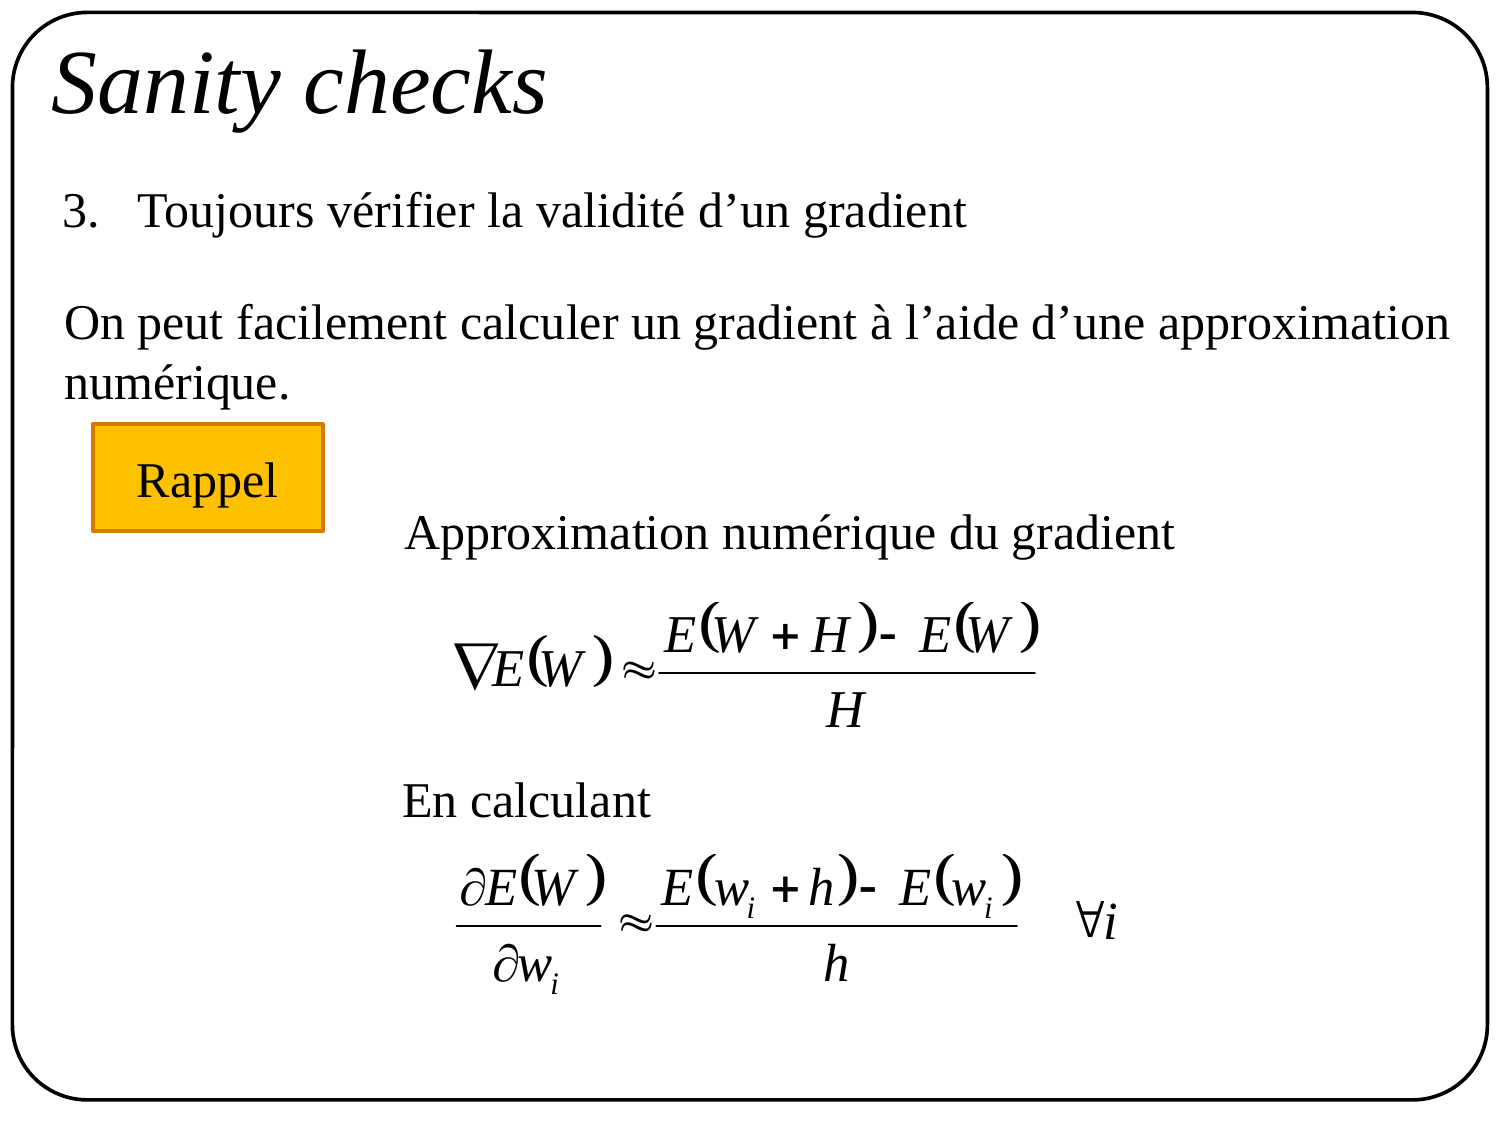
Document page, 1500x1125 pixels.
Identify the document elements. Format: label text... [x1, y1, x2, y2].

picture [447, 601, 1049, 740]
text_box Sanity checks [36, 0, 1312, 171]
text_box On peut facilement calculer un gradient à l’aide d’une approximation numérique. [49, 282, 1467, 418]
picture [447, 853, 1128, 1007]
text_box Approximation numérique du gradient [389, 492, 1192, 568]
text_box Toujours vérifier la validité d’un gradient [47, 170, 983, 246]
text_box En calculant [387, 760, 667, 836]
text_box Rappel [91, 422, 325, 533]
